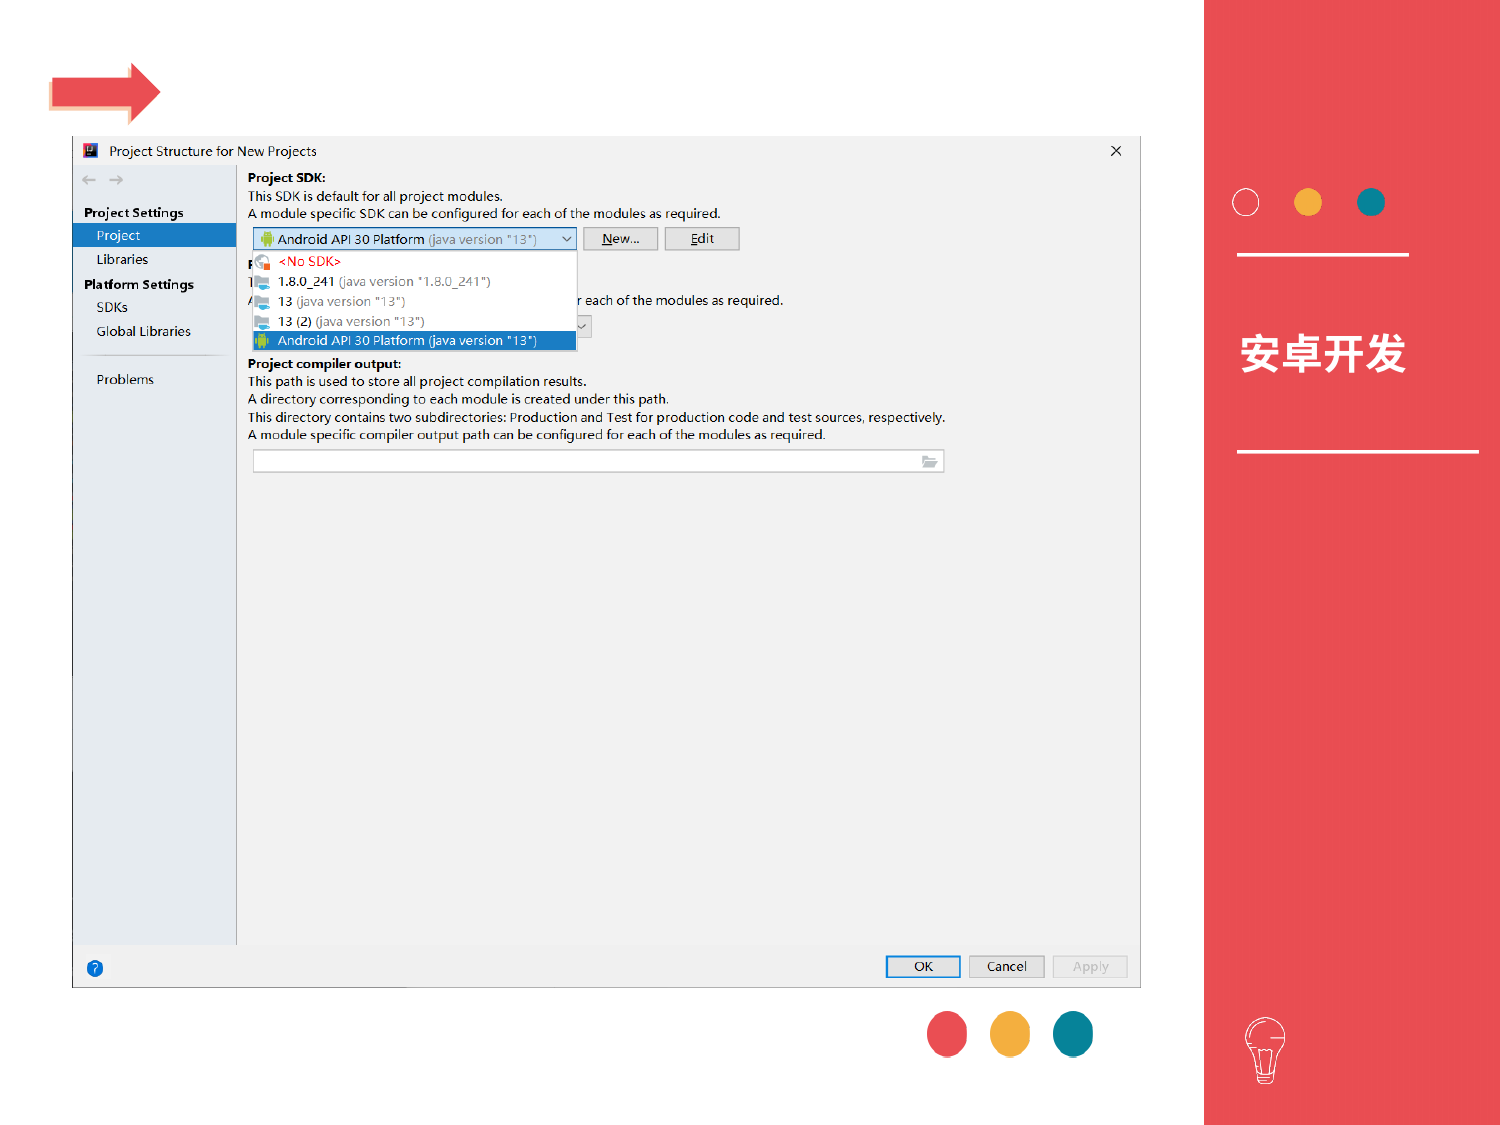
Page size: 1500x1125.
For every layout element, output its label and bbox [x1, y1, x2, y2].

picture [1204, 0, 1500, 1125]
picture [72, 136, 1141, 989]
picture [1053, 1011, 1093, 1058]
picture [990, 1011, 1030, 1058]
text_box [49, 65, 160, 123]
picture [927, 1011, 967, 1058]
